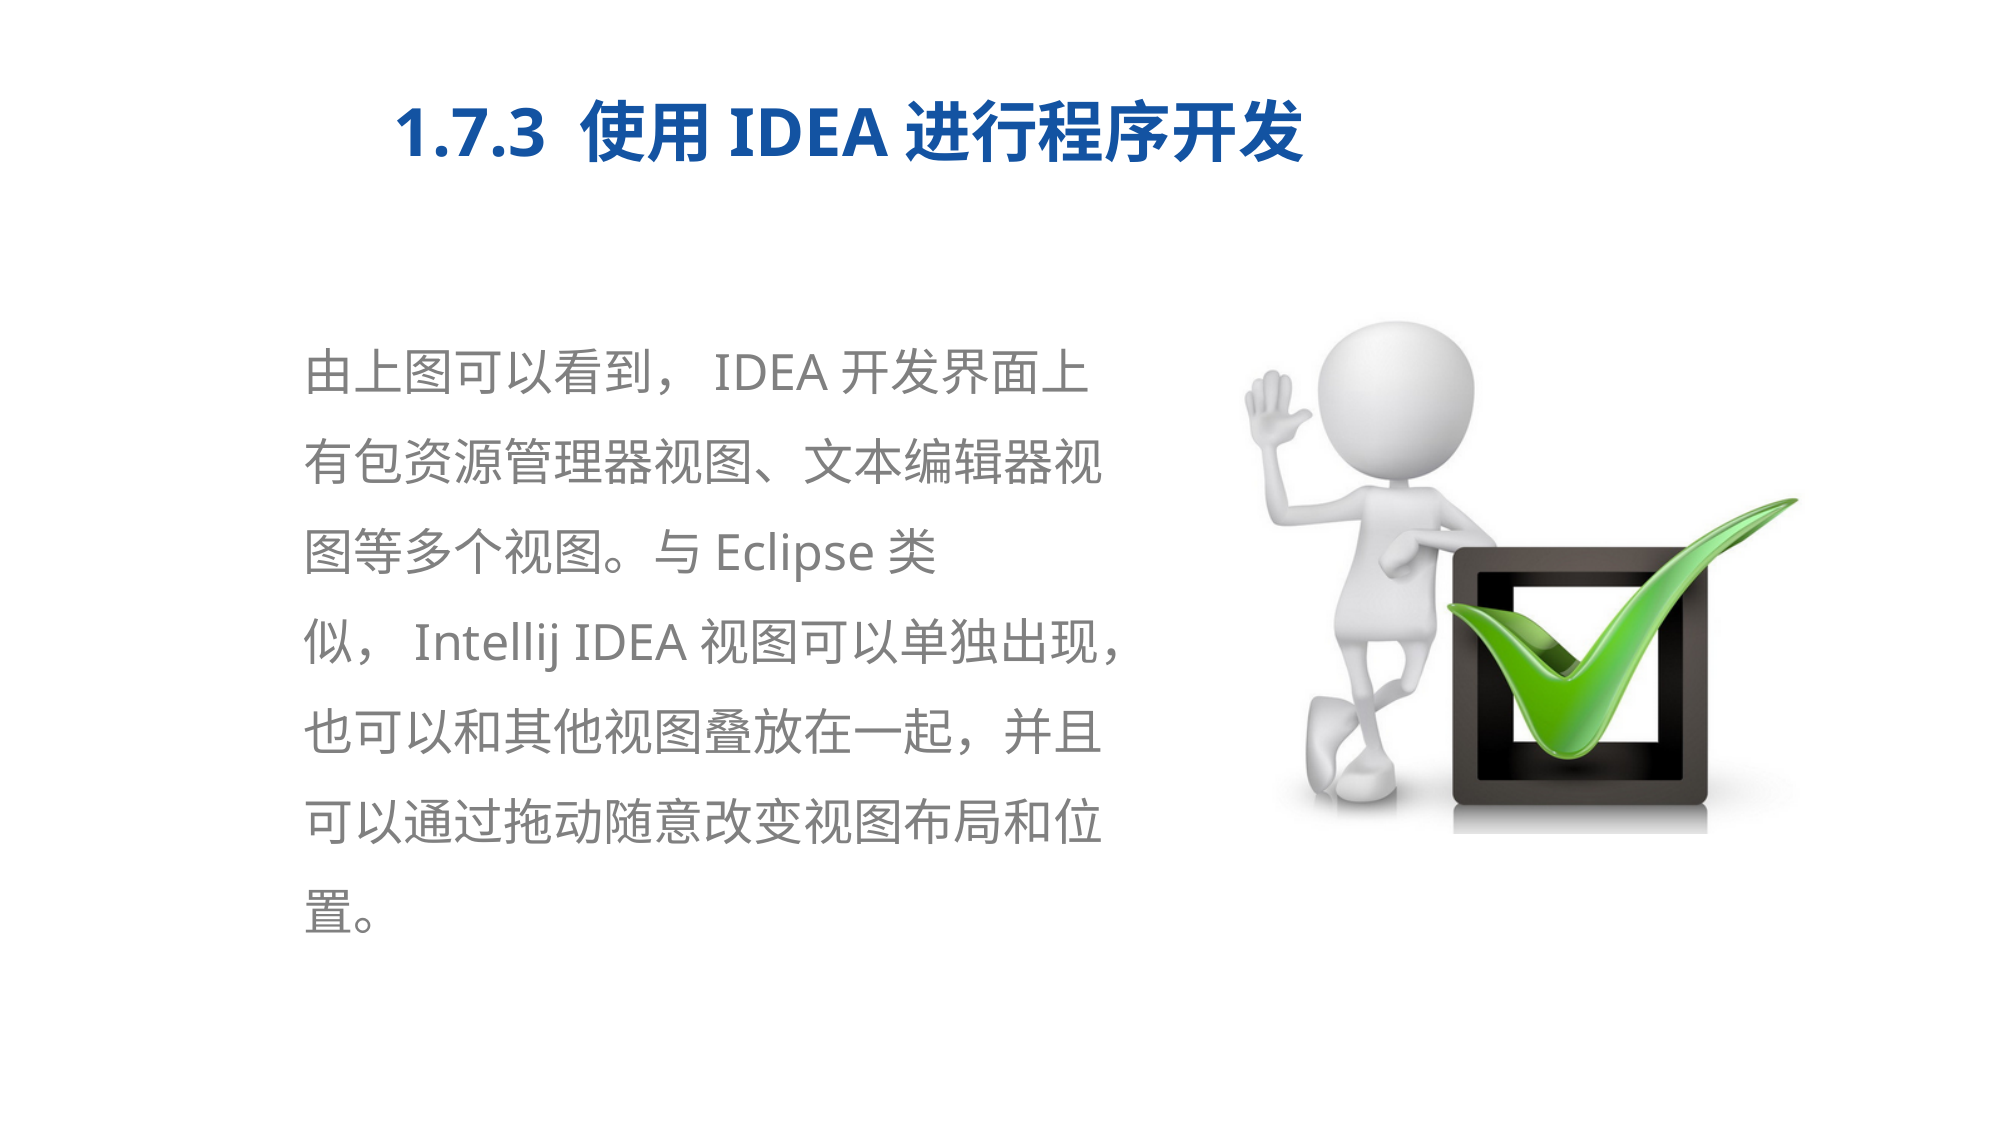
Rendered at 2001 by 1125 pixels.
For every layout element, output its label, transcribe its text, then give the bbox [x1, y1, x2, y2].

text_box 1.7.3 使用IDEA进行程序开发 [379, 82, 1320, 177]
text_box 由上图可以看到，IDEA开发界面上有包资源管理器视图、文本编辑器视图等多个视图。与Eclipse类似，Intellij IDEA视图可以单独出现，也可以和其他视图叠放在一起，并且可以通过拖动随意改变视图布局和位置。 [288, 303, 1137, 870]
picture [1218, 303, 1821, 834]
